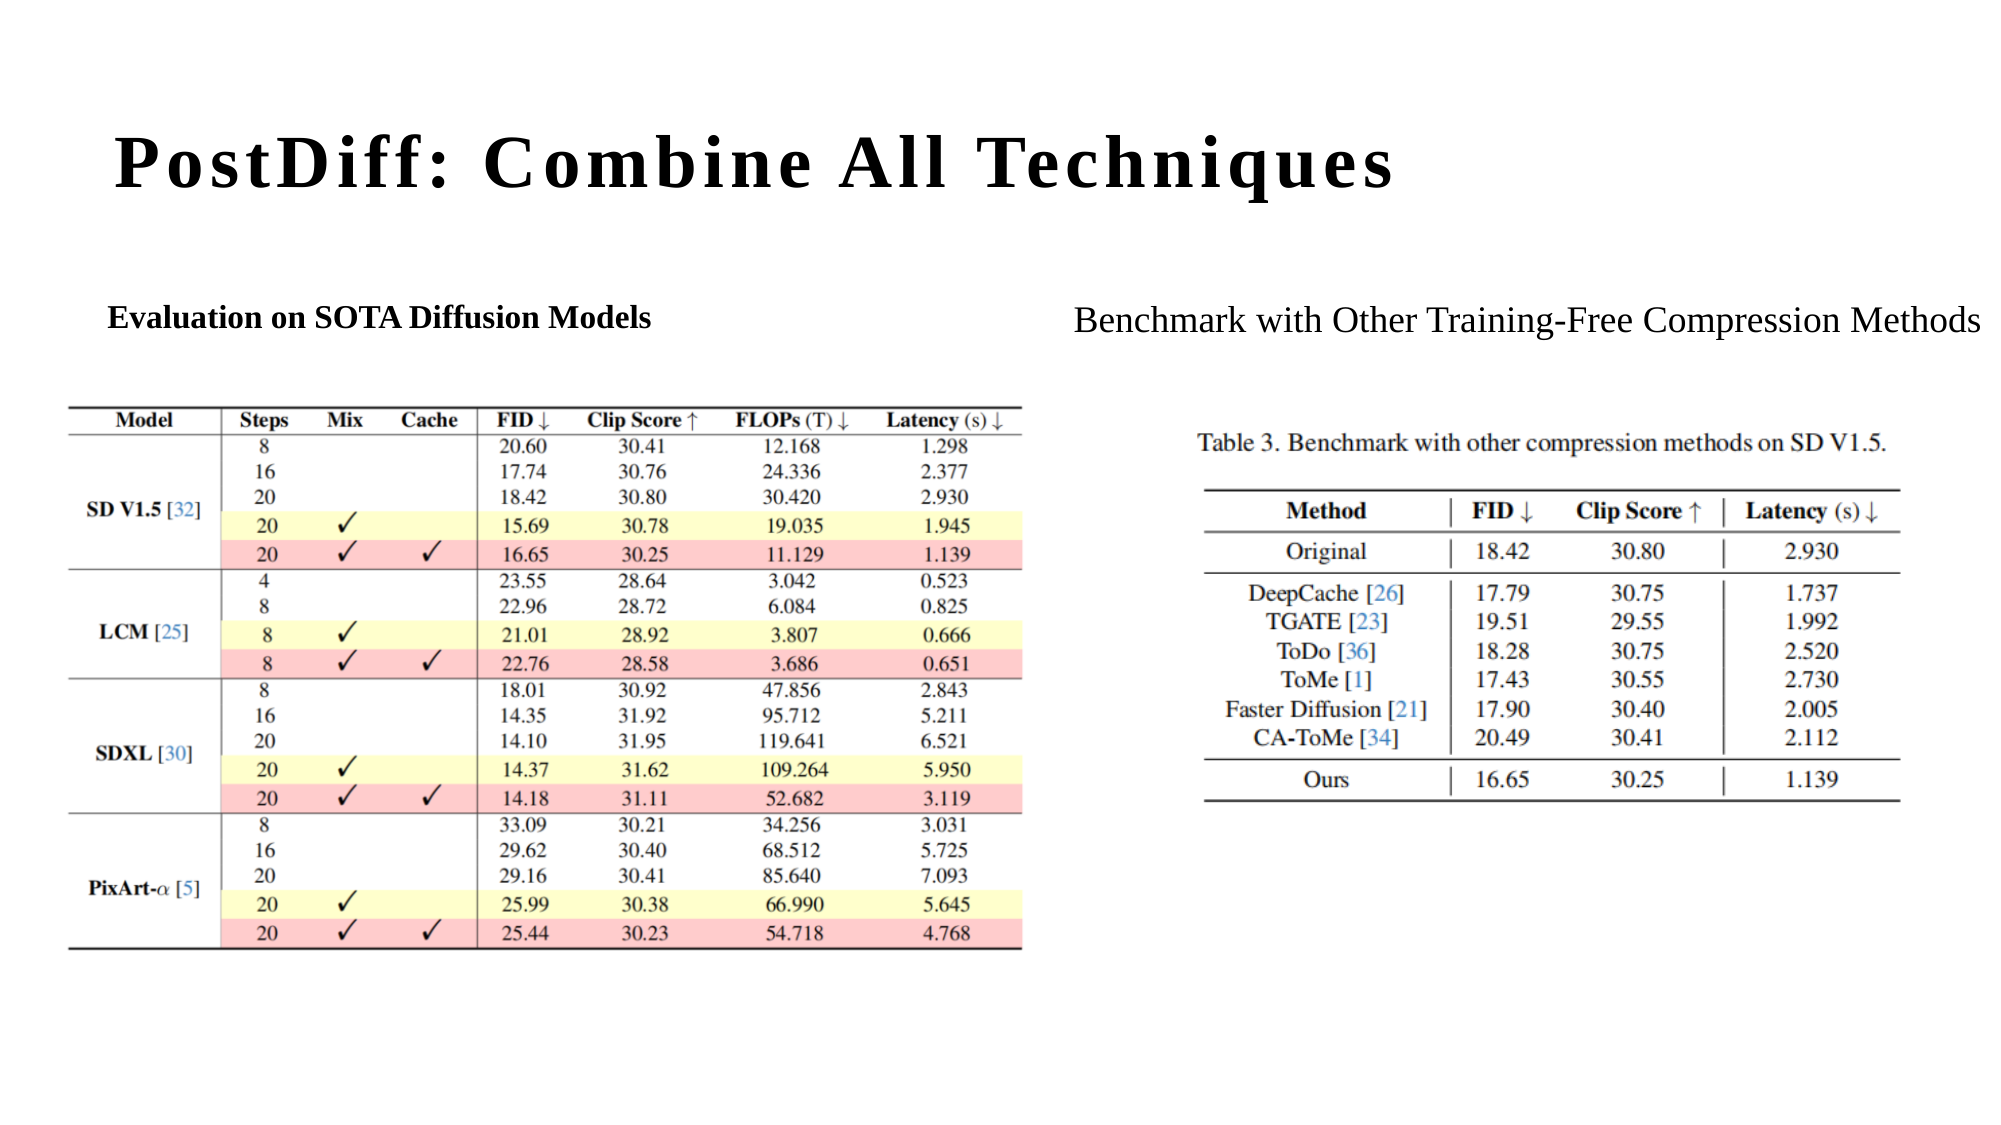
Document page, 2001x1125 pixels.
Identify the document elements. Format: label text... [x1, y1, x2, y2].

picture [1161, 420, 1916, 836]
title PostDiff: Combine All Techniques [99, 99, 1900, 216]
text_box Benchmark with Other Training-Free Compression Methods [1058, 287, 2000, 348]
text_box Evaluation on SOTA Diffusion Models [92, 287, 754, 343]
picture [38, 385, 1060, 961]
